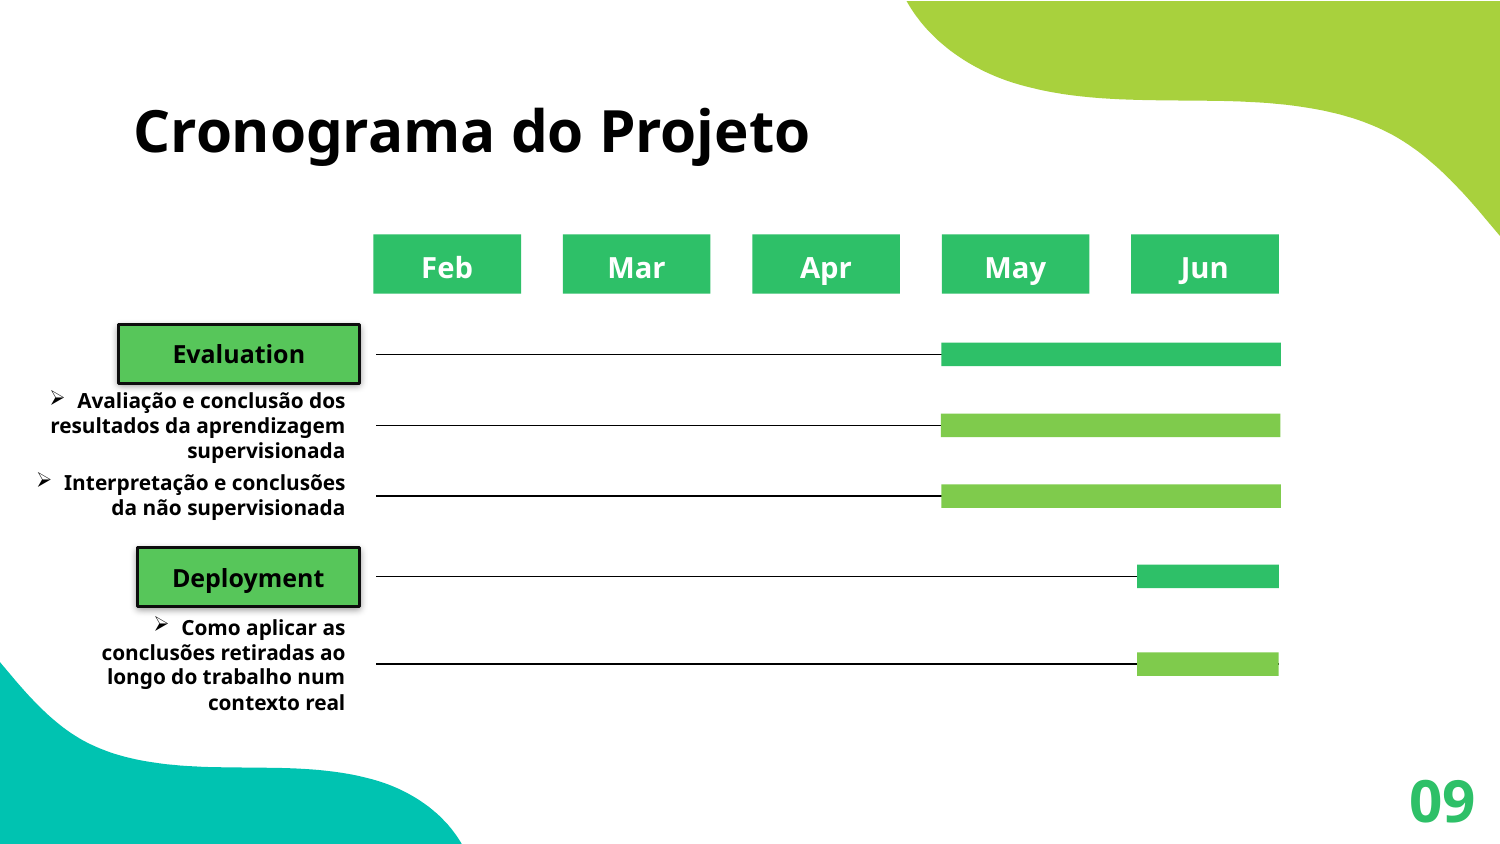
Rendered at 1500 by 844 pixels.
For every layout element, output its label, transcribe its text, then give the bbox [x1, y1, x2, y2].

text_box May [941, 234, 1090, 294]
title Cronograma do Projeto [118, 88, 1382, 171]
text_box [1137, 564, 1279, 576]
text_box [941, 500, 1281, 508]
text_box [1137, 671, 1279, 676]
text_box [941, 342, 1281, 358]
text_box Interpretação e conclusões da não supervisionada [0, 469, 361, 521]
text_box [941, 359, 1281, 367]
text_box Mar [562, 234, 711, 294]
text_box [940, 413, 1281, 429]
text_box Como aplicar as conclusões retiradas ao longo do trabalho num contexto real [55, 638, 361, 690]
text_box [1137, 652, 1279, 663]
text_box Apr [752, 234, 900, 294]
text_box Feb [373, 234, 522, 294]
text_box Avaliação e conclusão dos resultados da aprendizagem supervisionada [0, 400, 361, 451]
text_box Jun [1131, 234, 1279, 294]
text_box [940, 430, 1281, 438]
text_box [941, 484, 1281, 499]
text_box Deployment [134, 544, 363, 609]
text_box [1137, 583, 1279, 589]
text_box Evaluation [116, 321, 363, 386]
text_box 09 [1394, 755, 1500, 844]
